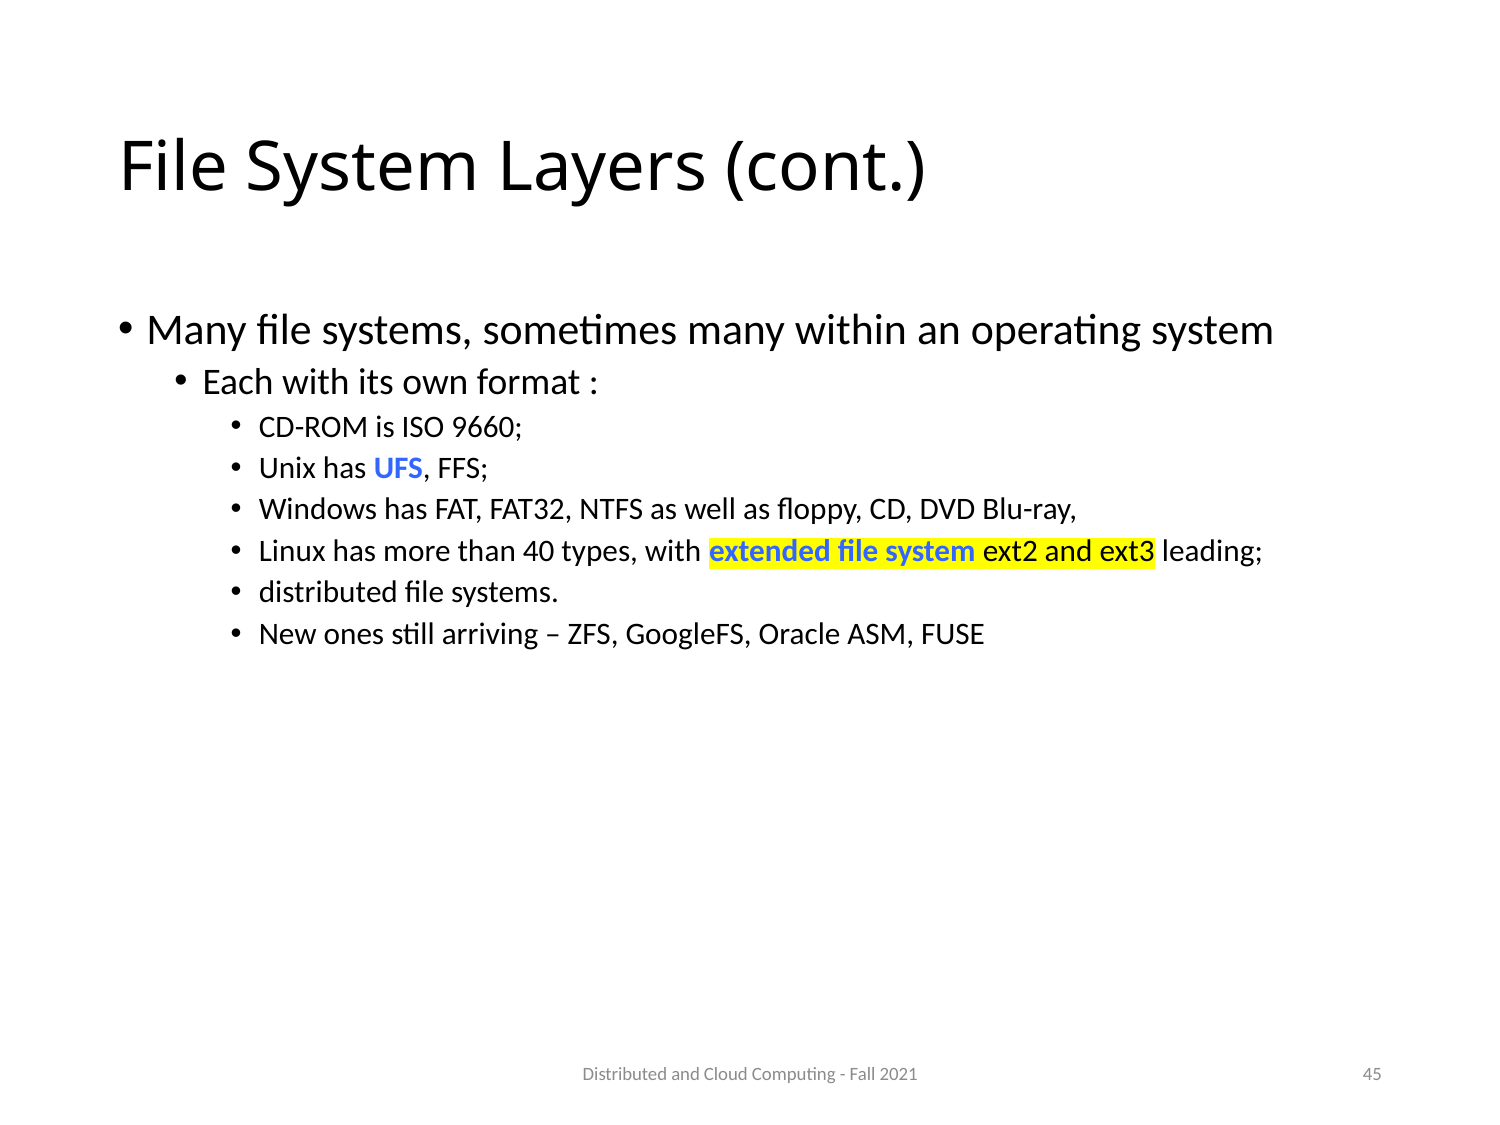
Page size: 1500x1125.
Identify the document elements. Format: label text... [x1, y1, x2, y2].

list Many file systems, sometimes many within an operating system Each with its own format : CD-ROM is ISO 9660; Unix has UFS, FFS; Windows has FAT, FAT32, NTFS as well as floppy, CD, DVD Blu-ray, Linux has more than 40 types, with extended file system ext2 and ext3 leading; distributed file systems. New ones still arriving – ZFS, GoogleFS, Oracle ASM, FUSE [103, 299, 1397, 1014]
footer Distributed and Cloud Computing - Fall 2021 [496, 1042, 1004, 1103]
slide_number 45 [1059, 1042, 1397, 1103]
title File System Layers (cont.) [103, 59, 1397, 278]
